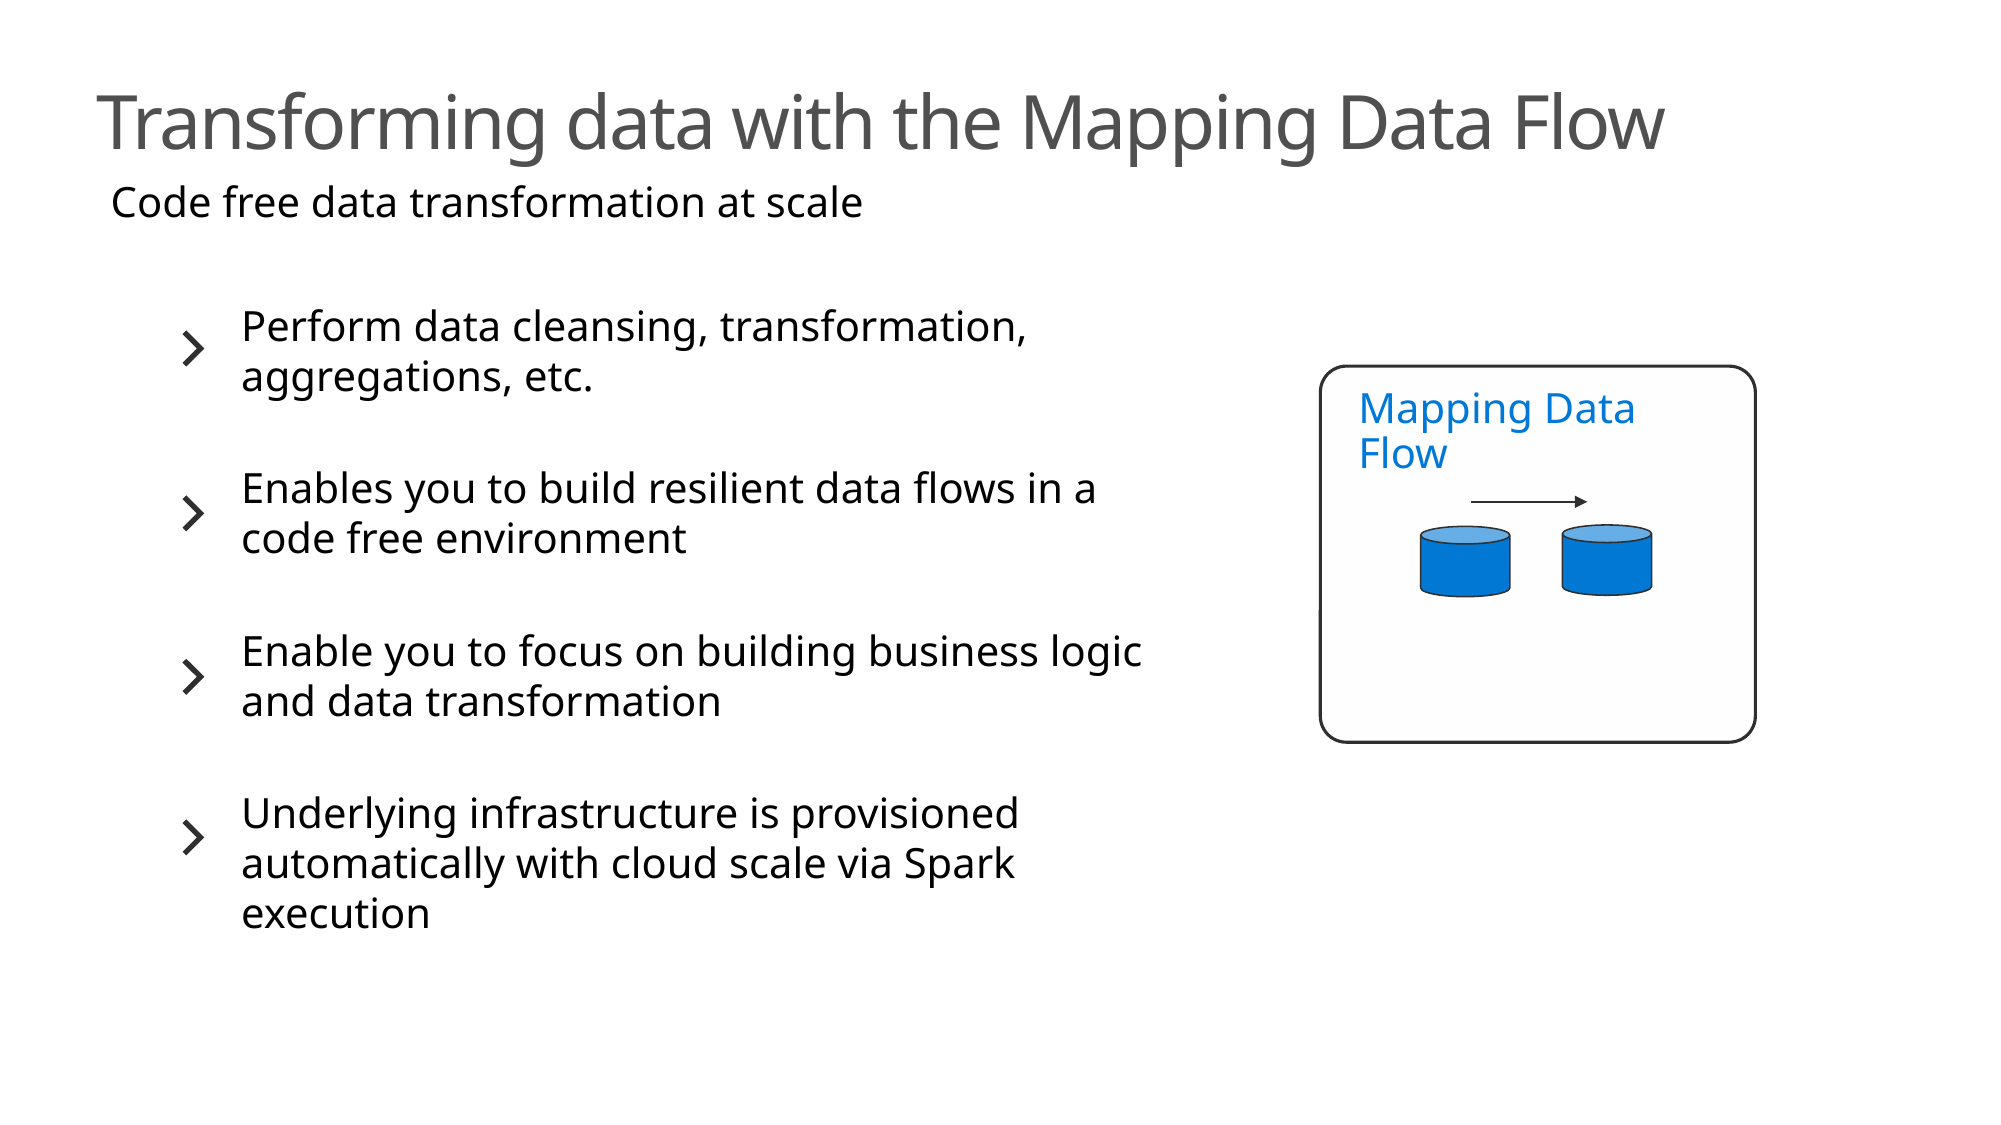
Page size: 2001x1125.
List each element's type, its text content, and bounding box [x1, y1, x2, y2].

text_box [181, 818, 205, 856]
text_box Code free data transformation at scale [95, 168, 904, 214]
text_box [181, 494, 205, 532]
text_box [1320, 364, 1756, 743]
title Transforming data with the Mapping Data Flow [96, 75, 1904, 166]
text_box [181, 658, 205, 696]
text_box [181, 329, 205, 368]
text_box Perform data cleansing, transformation, aggregations, etc. Enables you to build resilient data flows in a code free environment Enable you to focus on building business logic and data transformation Underlying infrastructure is provisioned automatically with cloud scale via Spark execution [241, 299, 1203, 937]
